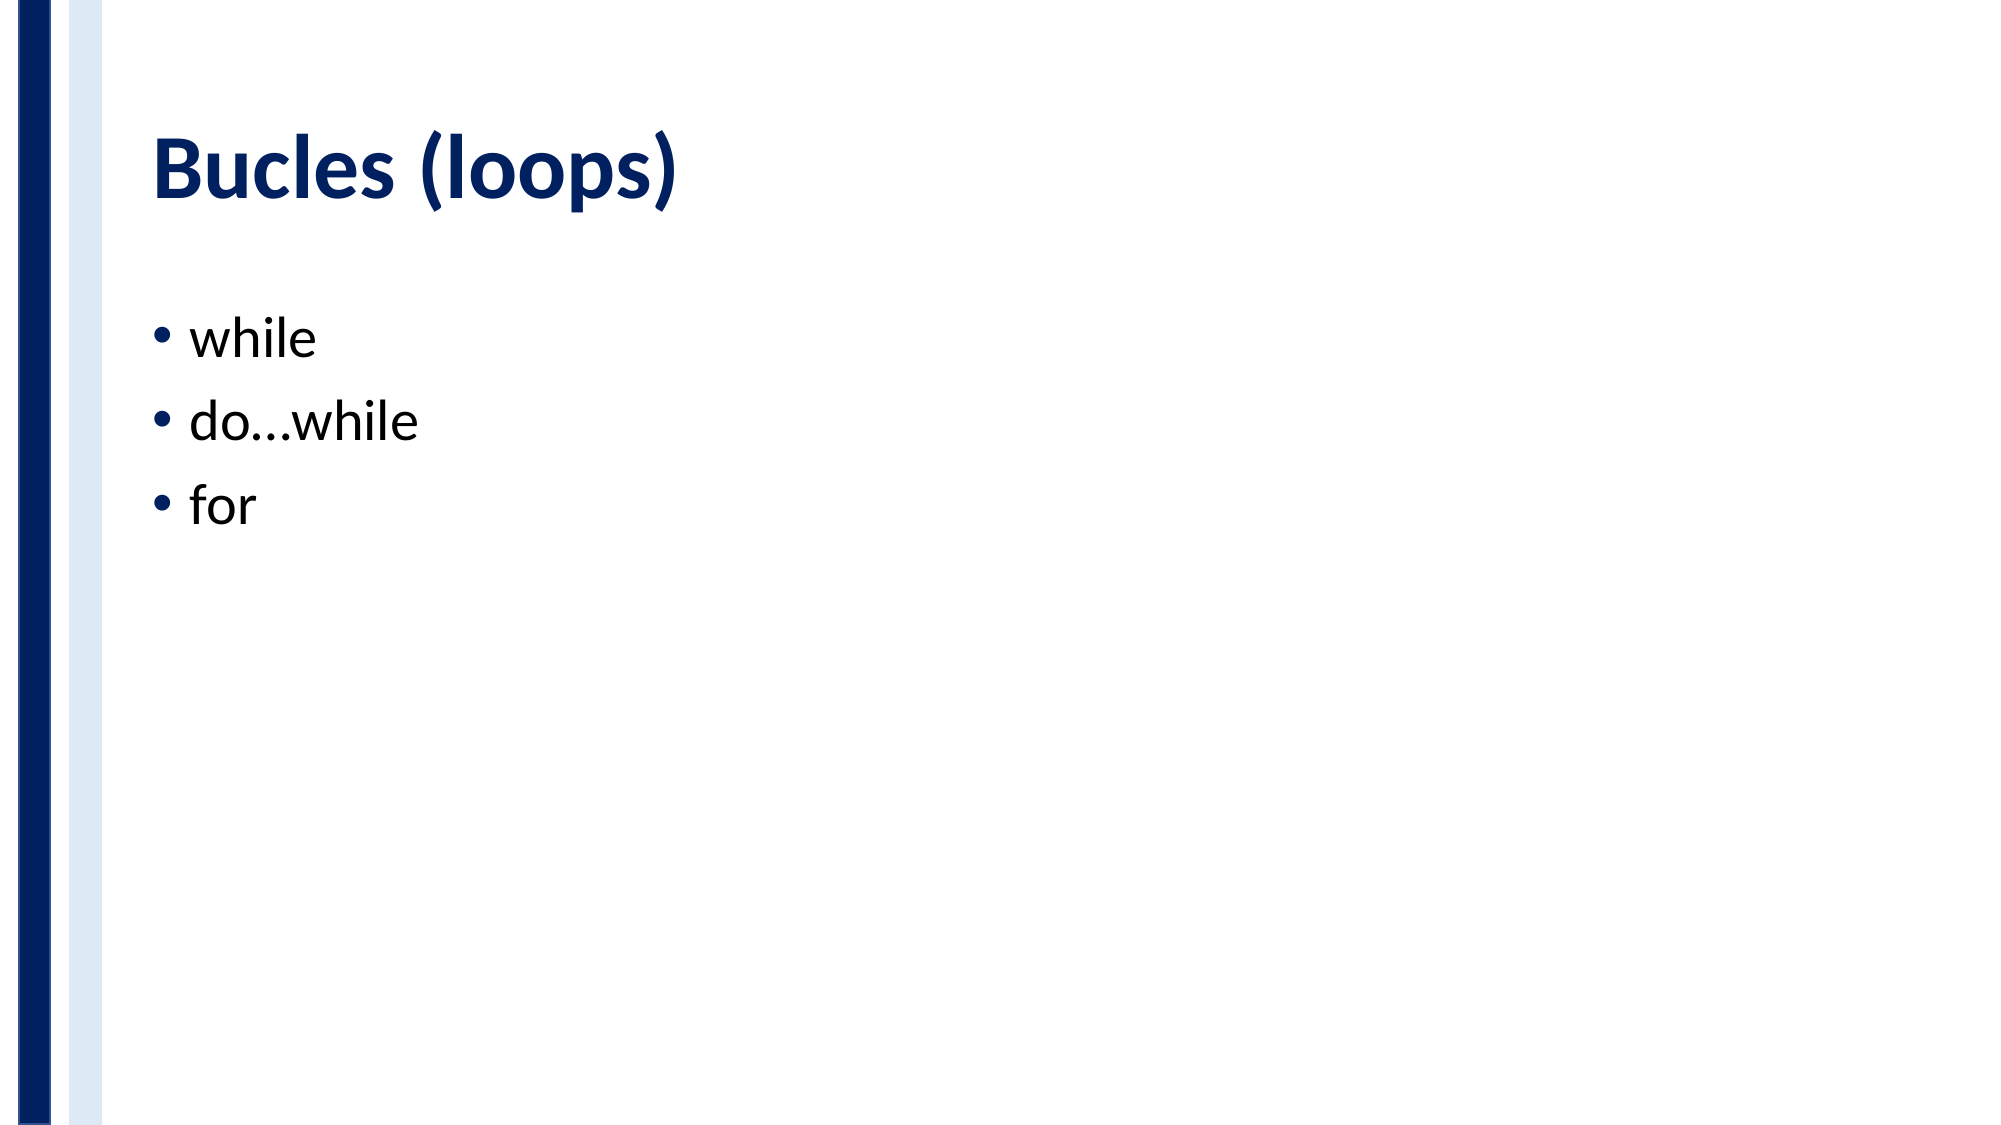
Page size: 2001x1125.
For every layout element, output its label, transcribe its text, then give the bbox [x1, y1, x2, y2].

title Bucles (loops) [137, 59, 1863, 278]
list while do…while for [137, 299, 1863, 1014]
